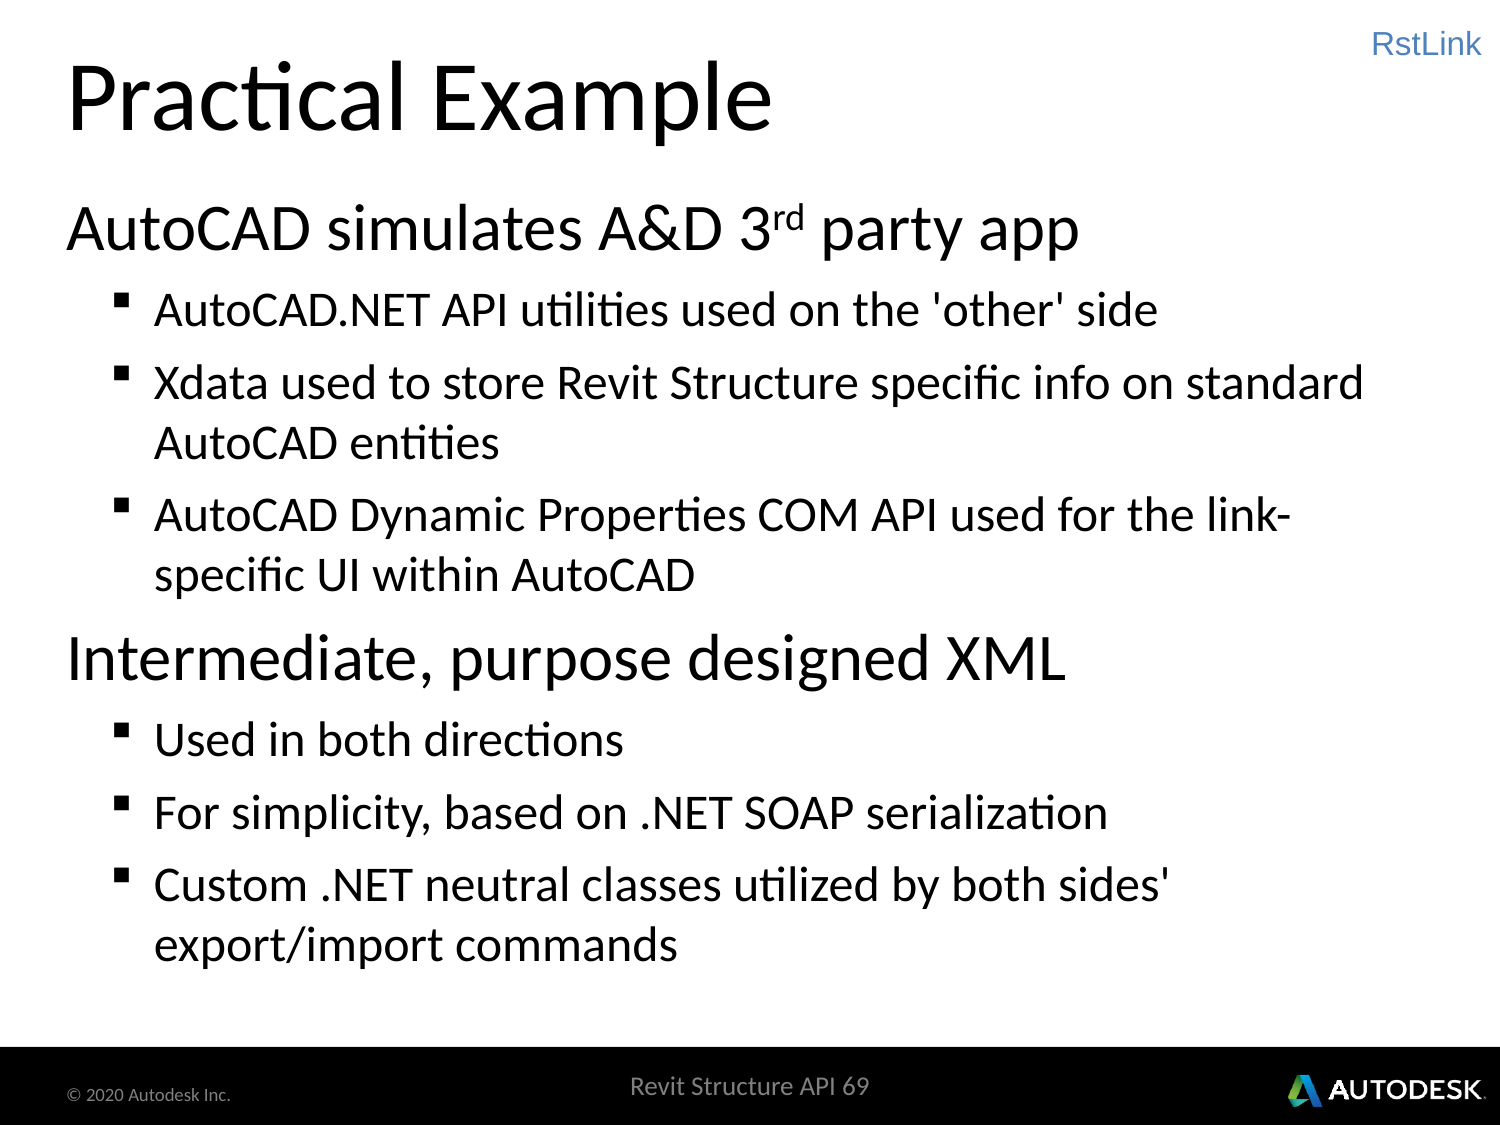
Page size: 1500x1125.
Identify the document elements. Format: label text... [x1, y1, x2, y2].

title Practical Example [51, 23, 1418, 144]
text_box RstLink [1151, 22, 1483, 63]
list AutoCAD simulates A&D 3rd party app AutoCAD.NET API utilities used on the 'other' side Xdata used to store Revit Structure specific info on standard AutoCAD entities AutoCAD Dynamic Properties COM API used for the link-specific UI within AutoCAD Intermediate, purpose designed XML Used in both directions For simplicity, based on .NET SOAP serialization Custom .NET neutral classes utilized by both sides' export/import commands [51, 176, 1420, 1008]
picture [0, 1046, 1500, 1125]
